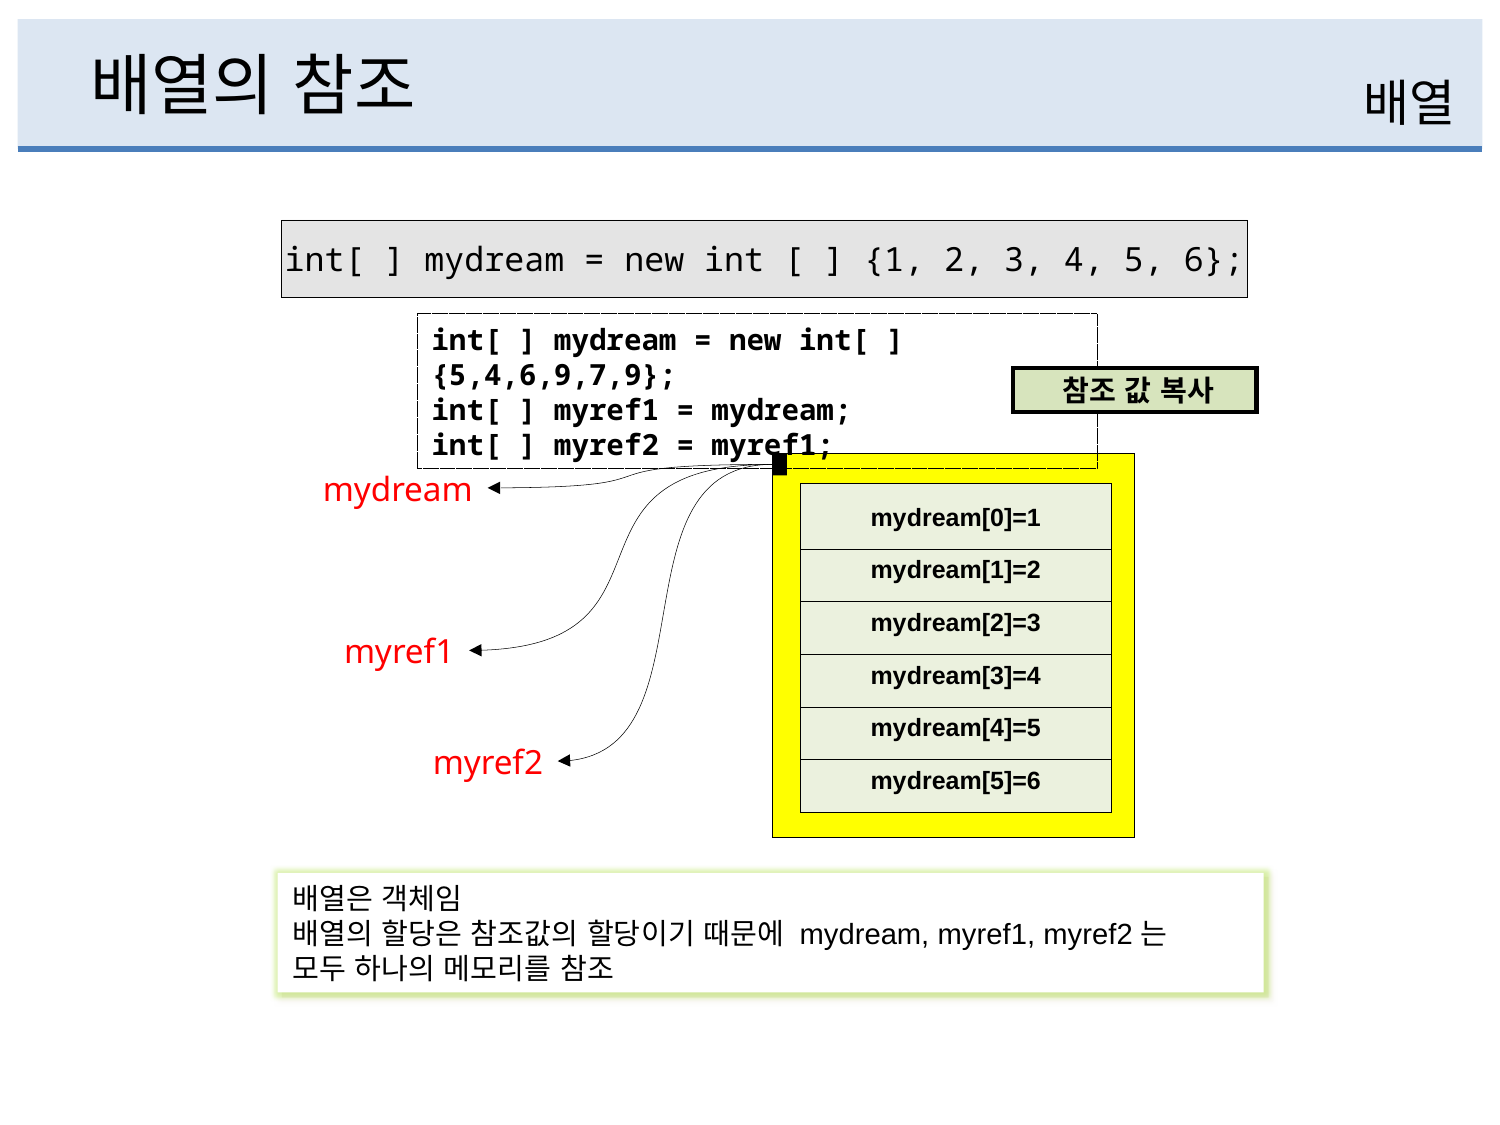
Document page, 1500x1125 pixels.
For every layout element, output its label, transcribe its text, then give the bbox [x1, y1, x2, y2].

text_box 참조 값 복사 [1013, 367, 1257, 413]
text_box myref1 [329, 623, 470, 678]
text_box myref2 [417, 733, 558, 789]
text_box mydream[5]=6 [800, 760, 1112, 813]
text_box mydream[4]=5 [800, 708, 1112, 760]
text_box mydream [307, 460, 488, 516]
text_box mydream[1]=2 [800, 549, 1112, 602]
text_box mydream[2]=3 [800, 602, 1112, 655]
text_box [477, 464, 564, 652]
text_box int[ ] mydream = new int[ ]{5,4,6,9,7,9}; int[ ] myref1 = mydream; int[ ] myref2 = myref1; [416, 313, 1097, 469]
text_box 배열은 객체임 배열의 할당은 참조값의 할당이기 때문에 mydream, myref1, myref2는 모두 하나의 메모리를 참조 [277, 872, 1264, 993]
title 배열의 참조 [75, 19, 1117, 147]
text_box [772, 453, 1134, 838]
text_box mydream[3]=4 [800, 655, 1112, 708]
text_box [566, 464, 773, 762]
text_box [772, 453, 787, 476]
text_box int[ ] mydream = new int [ ] {1, 2, 3, 4, 5, 6}; [281, 219, 1248, 298]
text_box mydream[0]=1 [800, 483, 1112, 549]
list 배열 [903, 64, 1471, 147]
